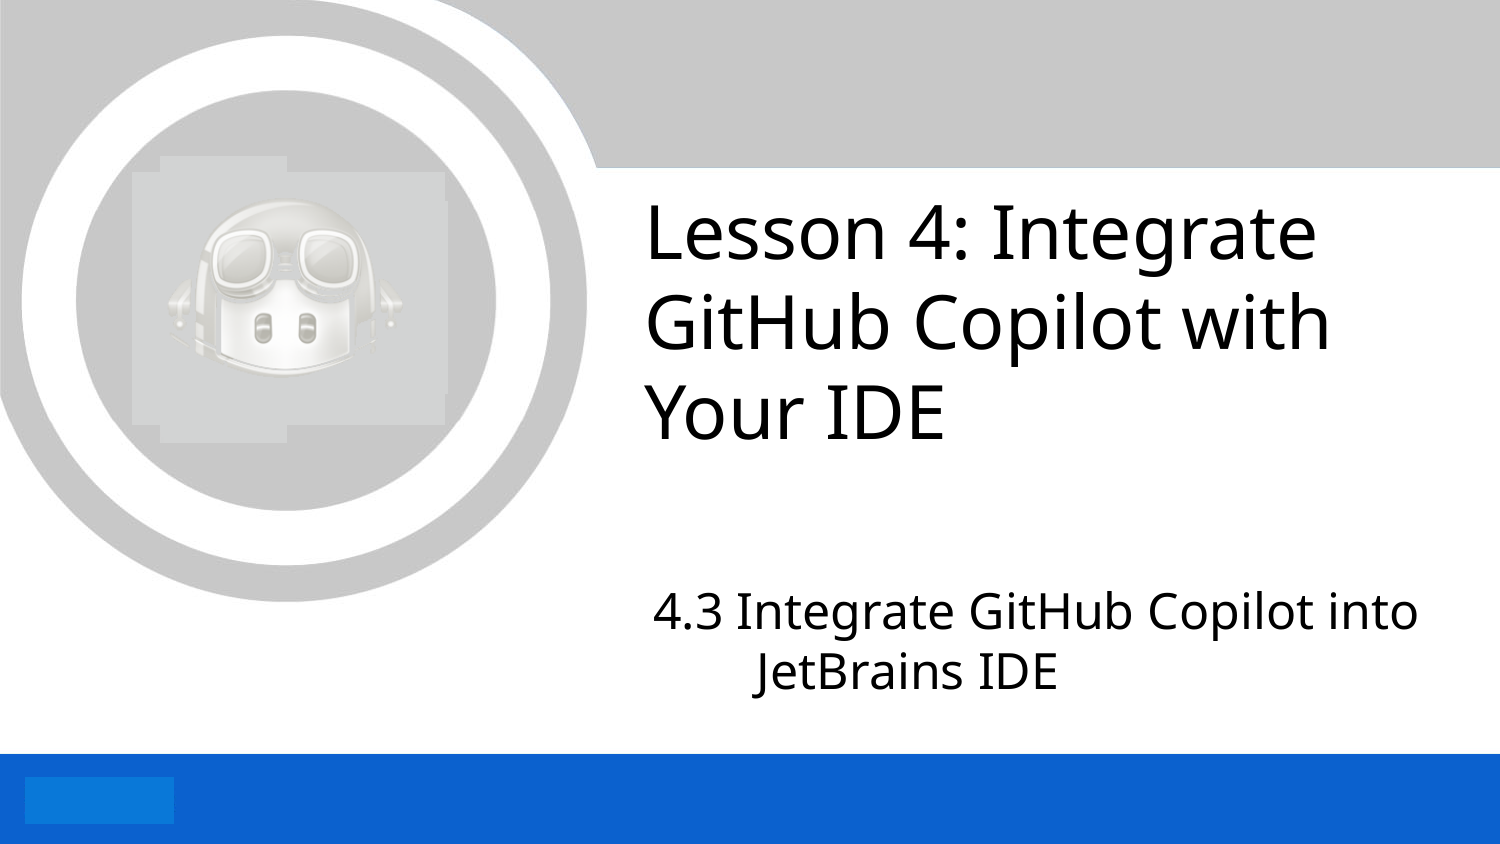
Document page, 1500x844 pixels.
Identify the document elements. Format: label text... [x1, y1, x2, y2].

title Lesson 4: Integrate GitHub Copilot with Your IDE [629, 177, 1446, 359]
picture [0, 0, 1500, 844]
subtitle 4.3 Integrate GitHub Copilot into JetBrains IDE [629, 571, 1473, 761]
